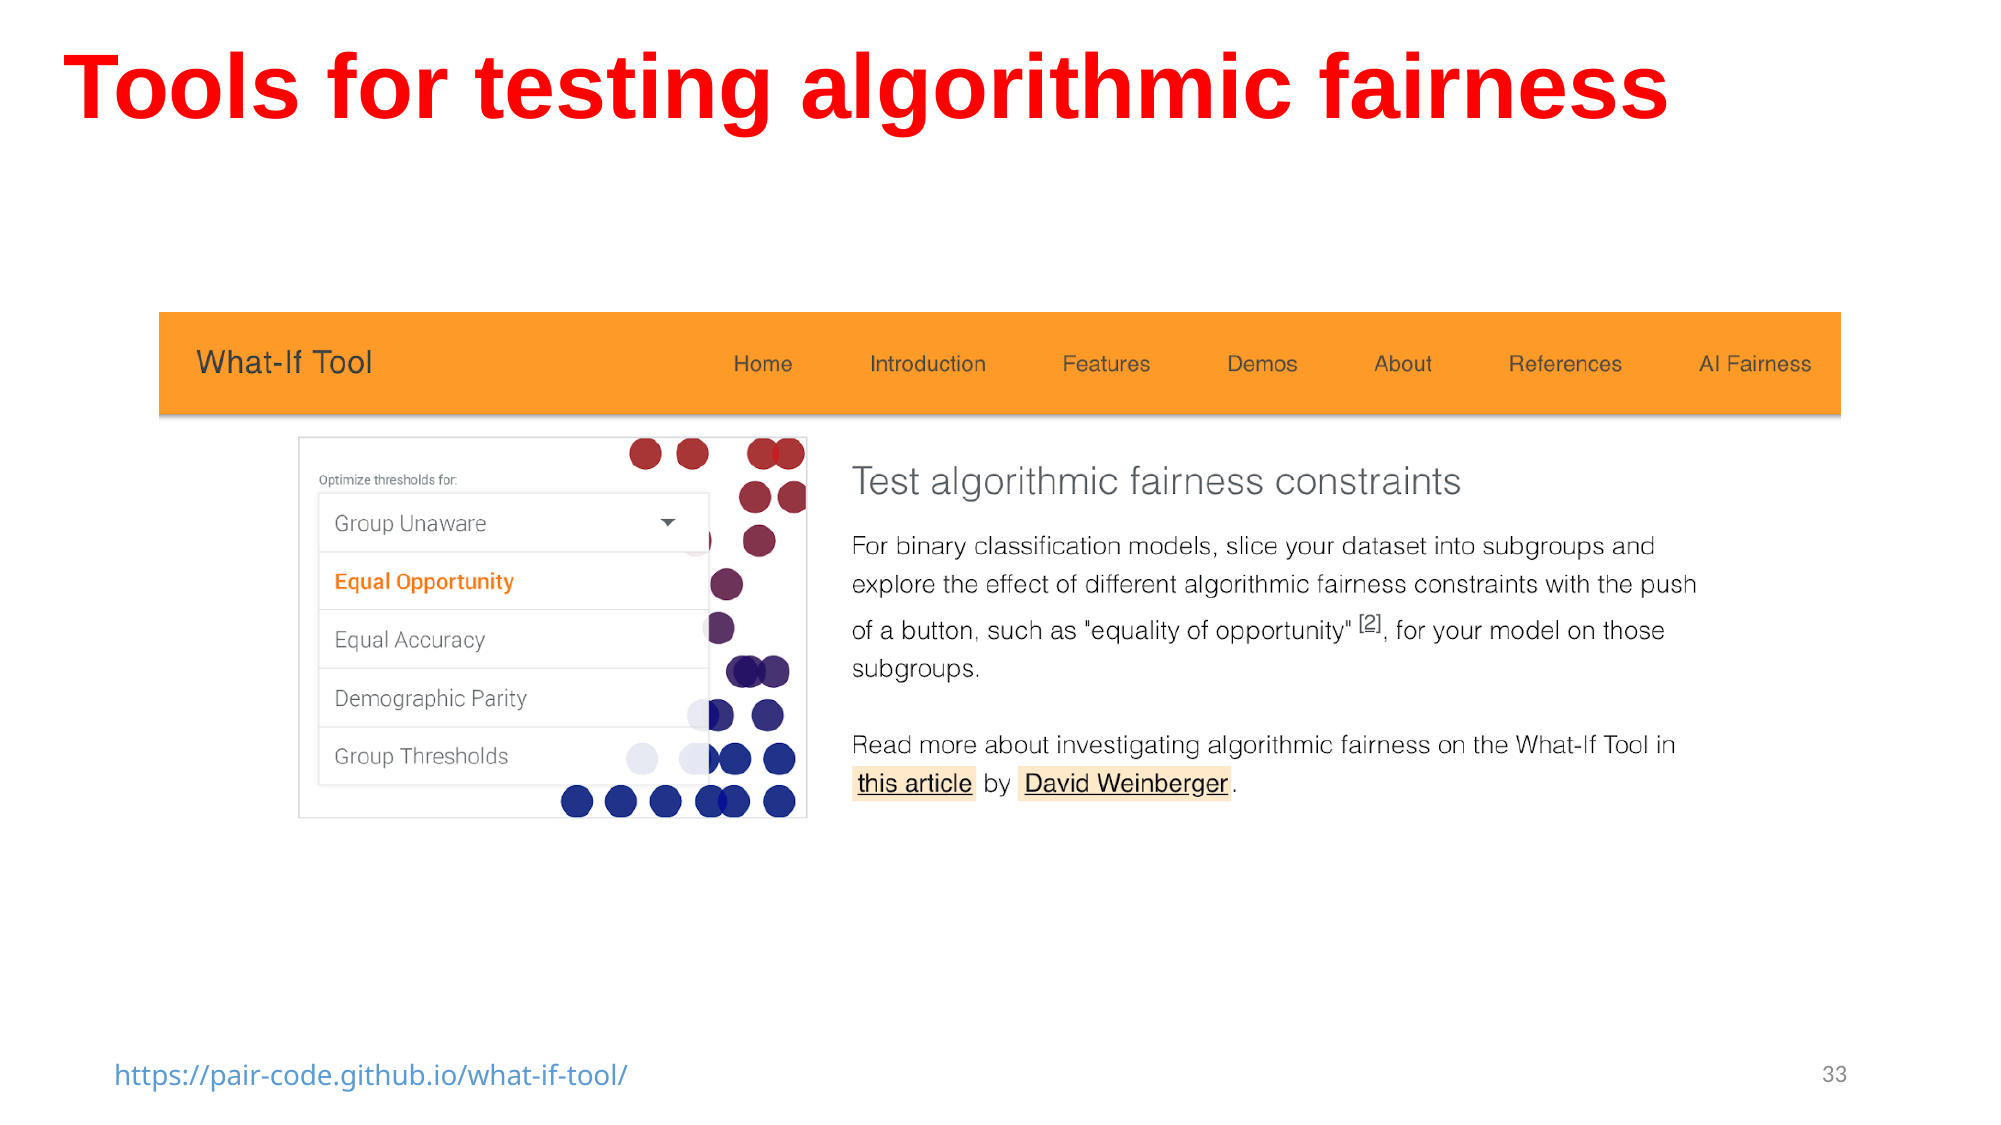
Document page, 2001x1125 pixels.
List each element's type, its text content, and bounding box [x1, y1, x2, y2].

title Tools for testing algorithmic fairness [48, 27, 1774, 150]
picture [159, 312, 1841, 839]
text_box https://pair-code.github.io/what-if-tool/ [83, 1079, 648, 1103]
slide_number 33 [1412, 1042, 1863, 1103]
